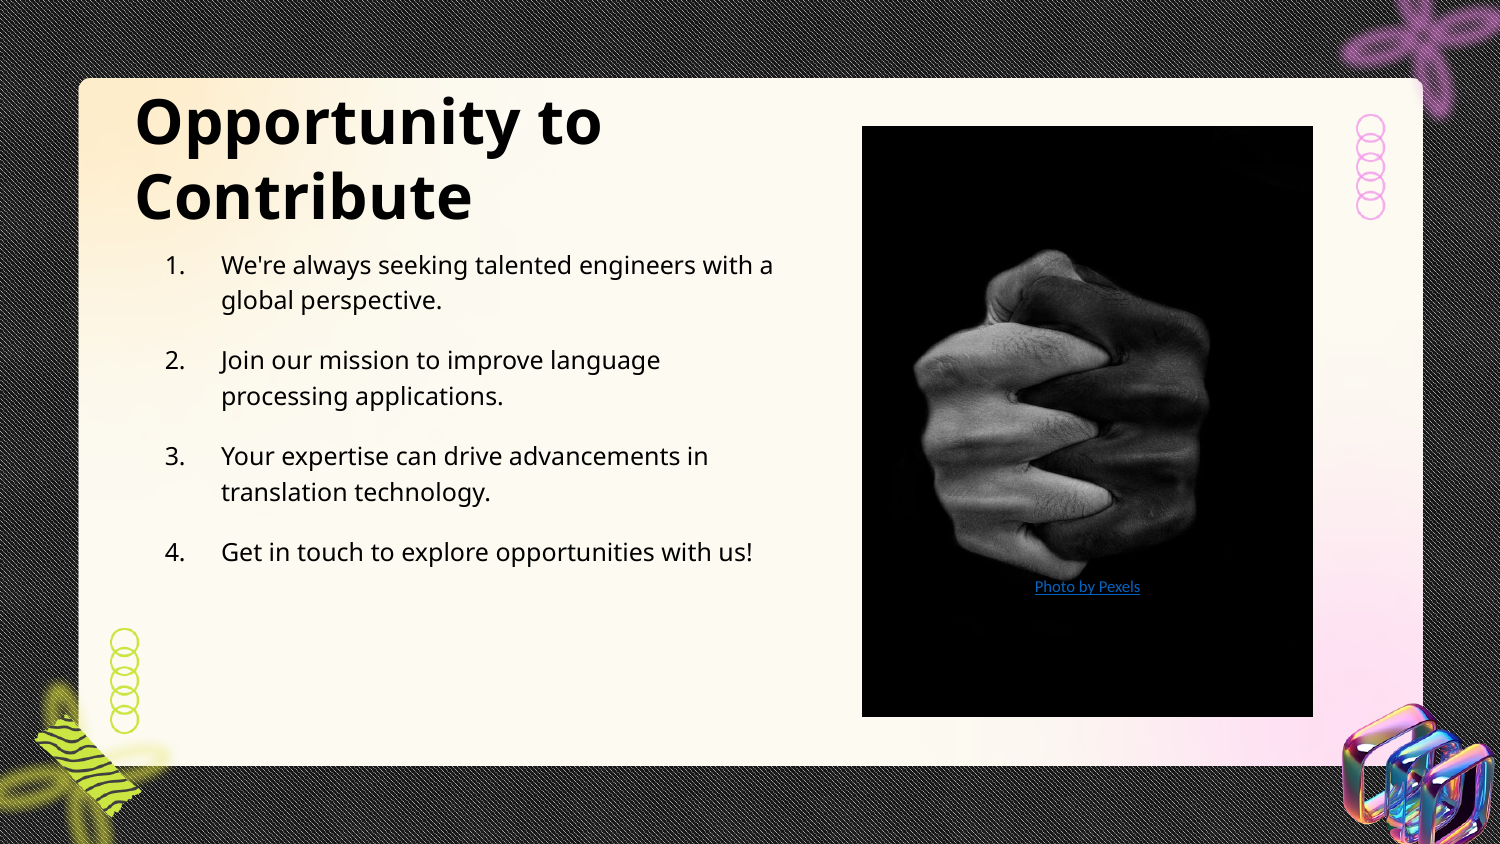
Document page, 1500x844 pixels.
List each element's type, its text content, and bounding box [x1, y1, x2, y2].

text_box We're always seeking talented engineers with a global perspective. Join our mission to improve language processing applications. Your expertise can drive advancements in translation technology. Get in touch to explore opportunities with us! [150, 236, 795, 687]
text_box Opportunity to Contribute [120, 202, 795, 240]
picture [0, 0, 1500, 844]
text_box Photo by Pexels [1316, 548, 1320, 624]
